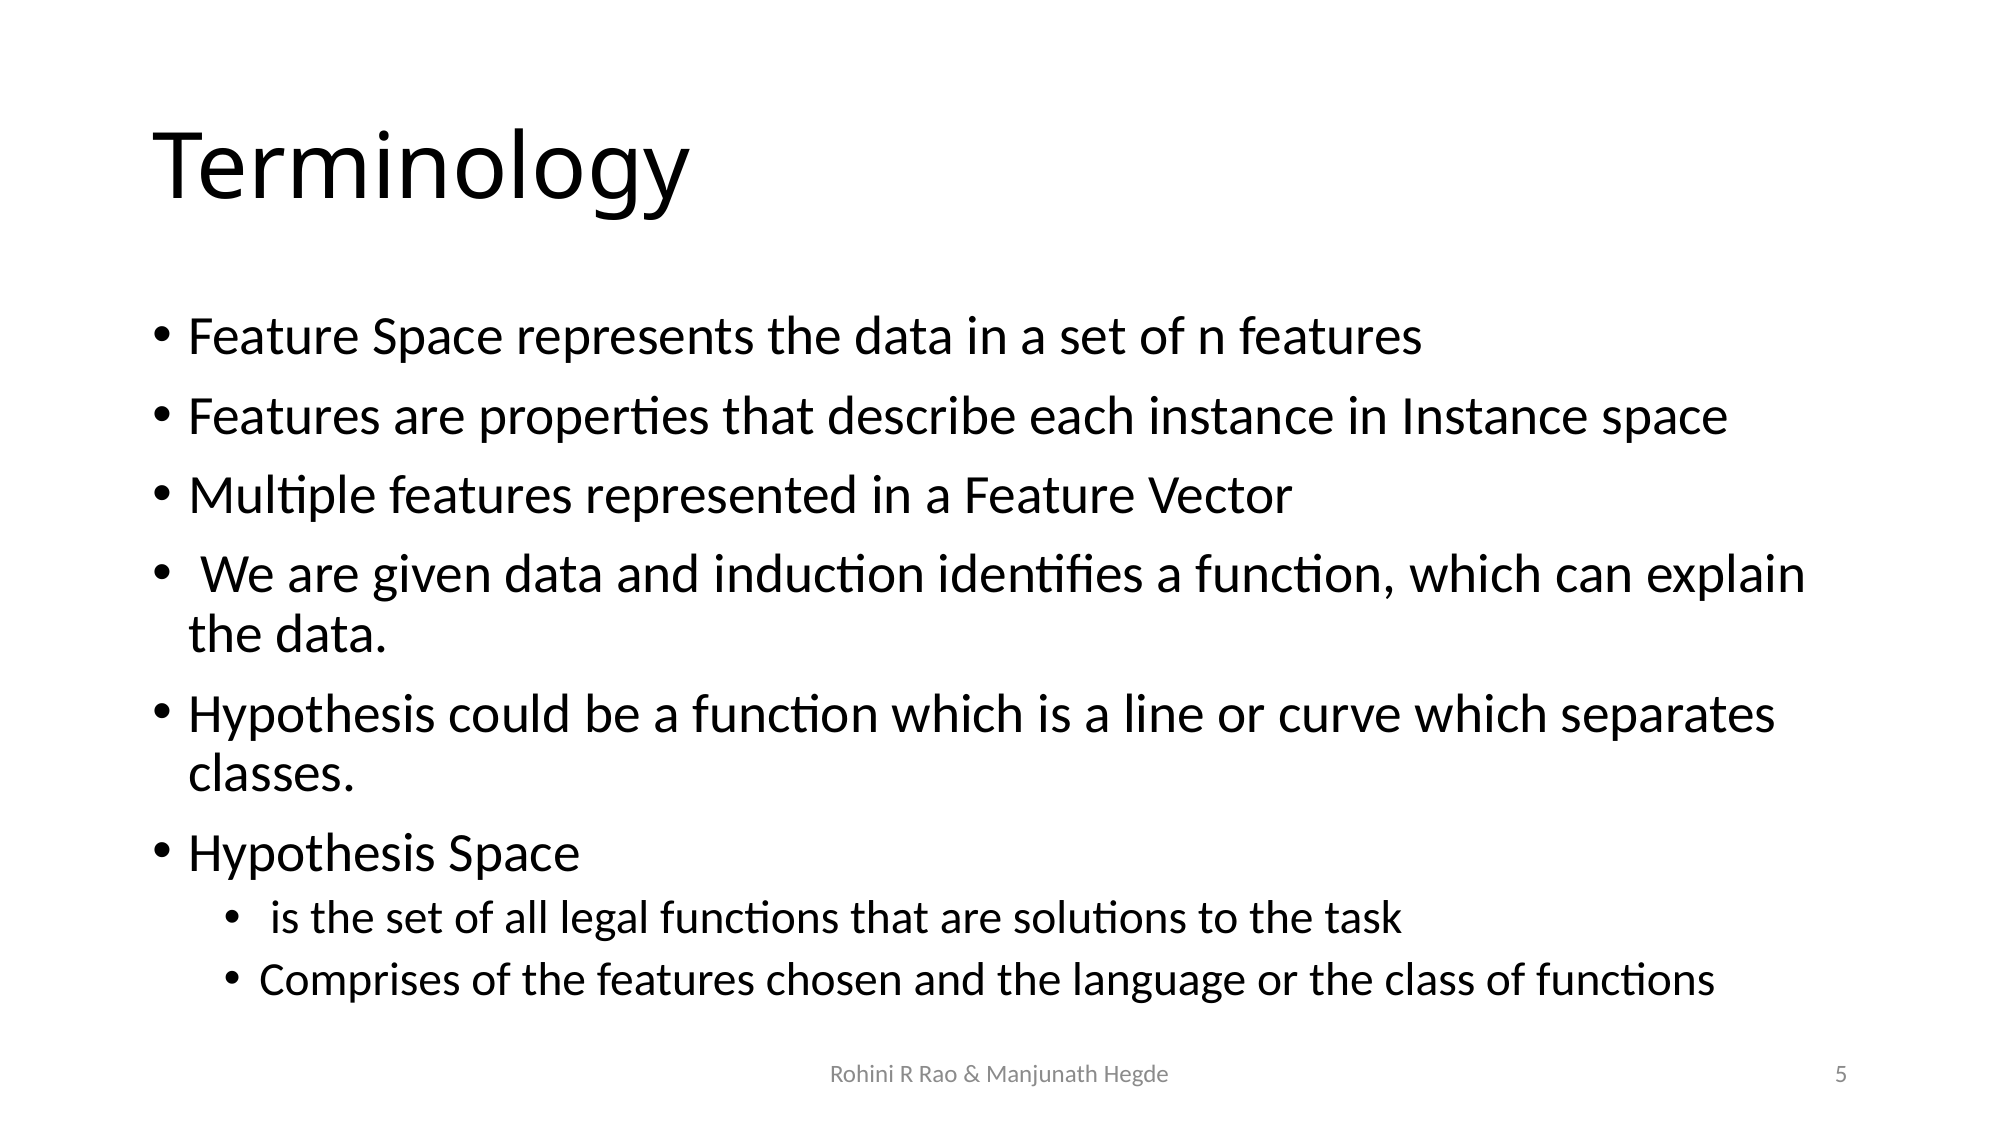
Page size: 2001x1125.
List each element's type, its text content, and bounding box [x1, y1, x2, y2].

slide_number 5 [1412, 1042, 1863, 1103]
title Terminology [137, 59, 1863, 278]
list Feature Space represents the data in a set of n features Features are properties that describe each instance in Instance space Multiple features represented in a Feature Vector We are given data and induction identifies a function, which can explain the data. Hypothesis could be a function which is a line or curve which separates classes. Hypothesis Space is the set of all legal functions that are solutions to the task Comprises of the features chosen and the language or the class of functions [137, 299, 1863, 1014]
footer Rohini R Rao & Manjunath Hegde [662, 1042, 1338, 1103]
